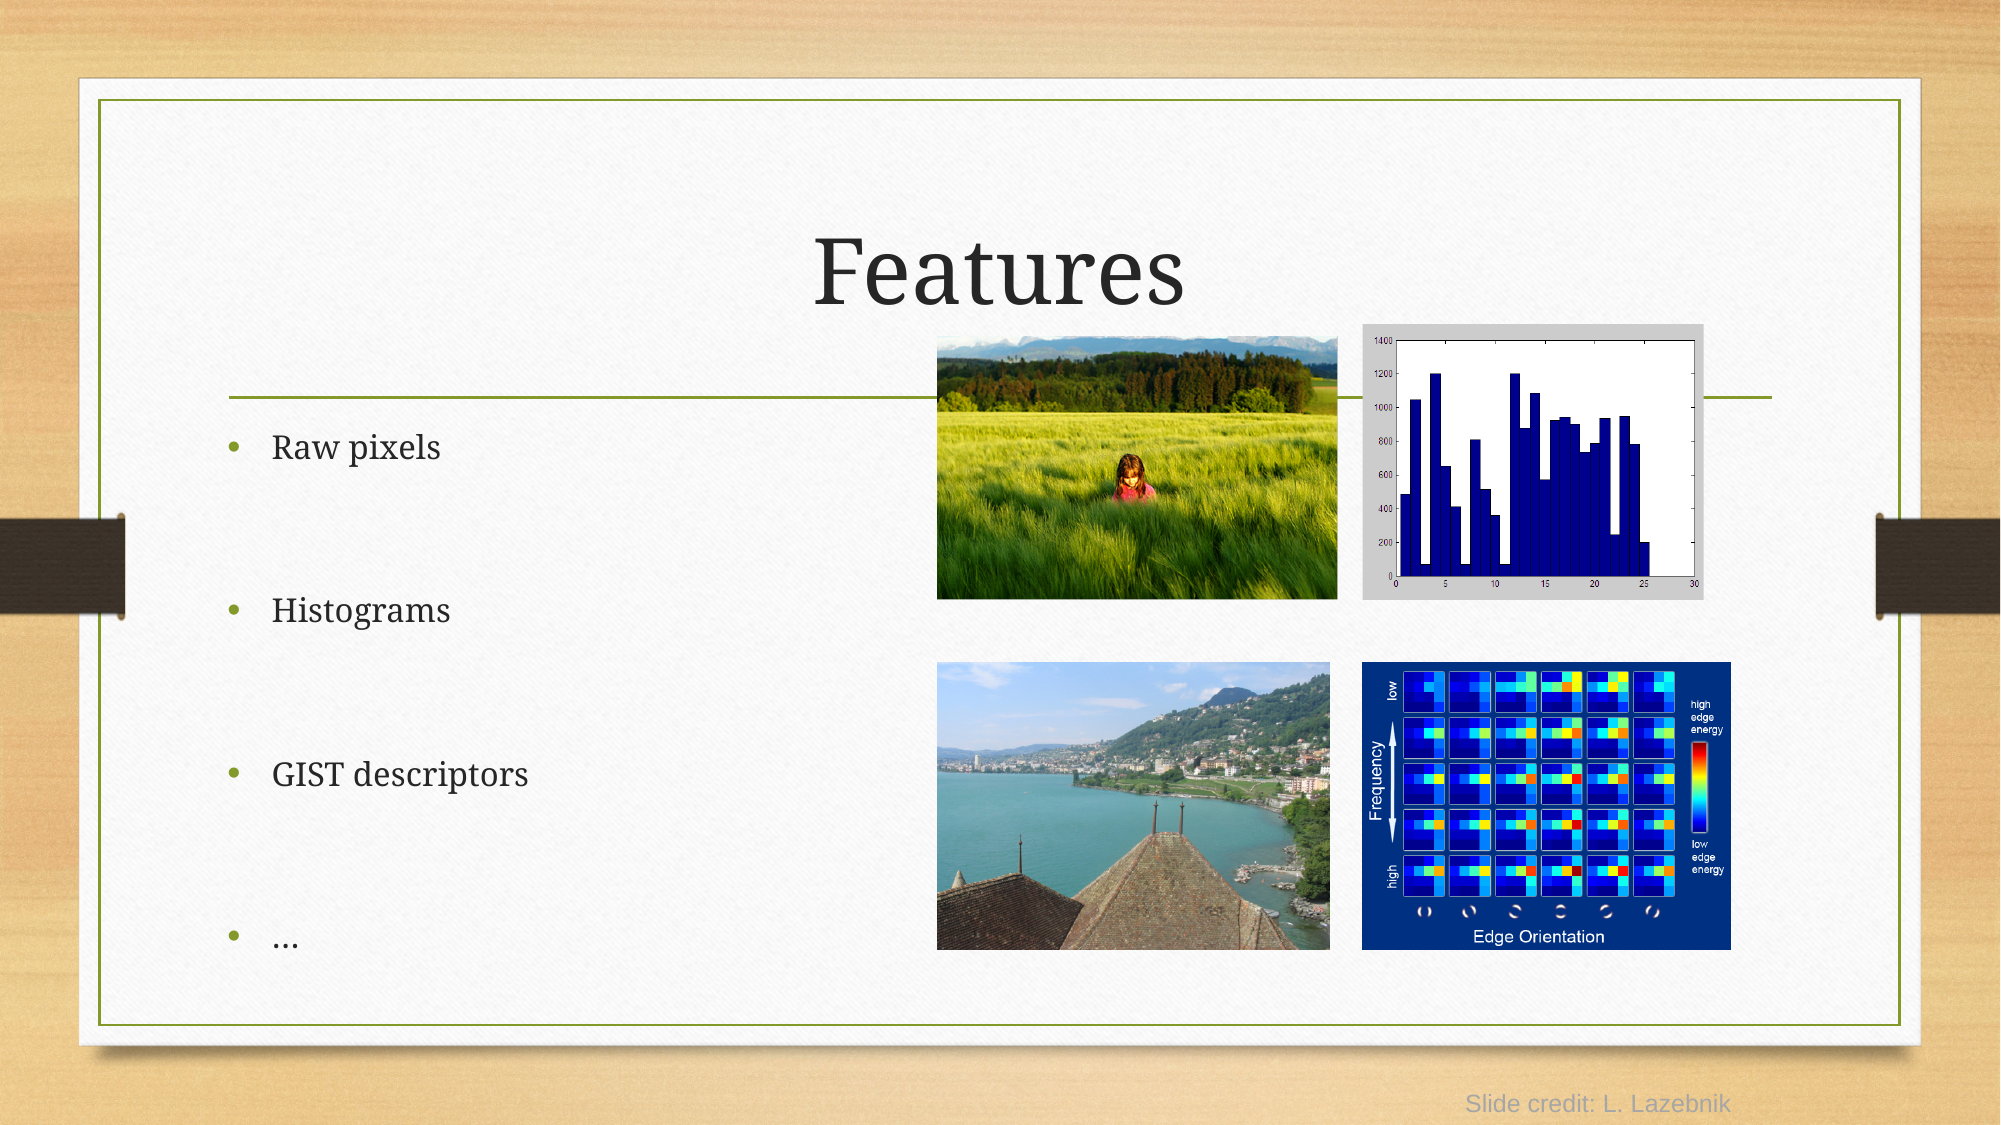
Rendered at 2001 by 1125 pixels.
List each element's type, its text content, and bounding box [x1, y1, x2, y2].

list Raw pixels Histograms GIST descriptors … [212, 419, 1788, 964]
text_box Slide credit: L. Lazebnik [1450, 1079, 1747, 1125]
title Features [212, 161, 1788, 375]
picture [0, 0, 2001, 1125]
